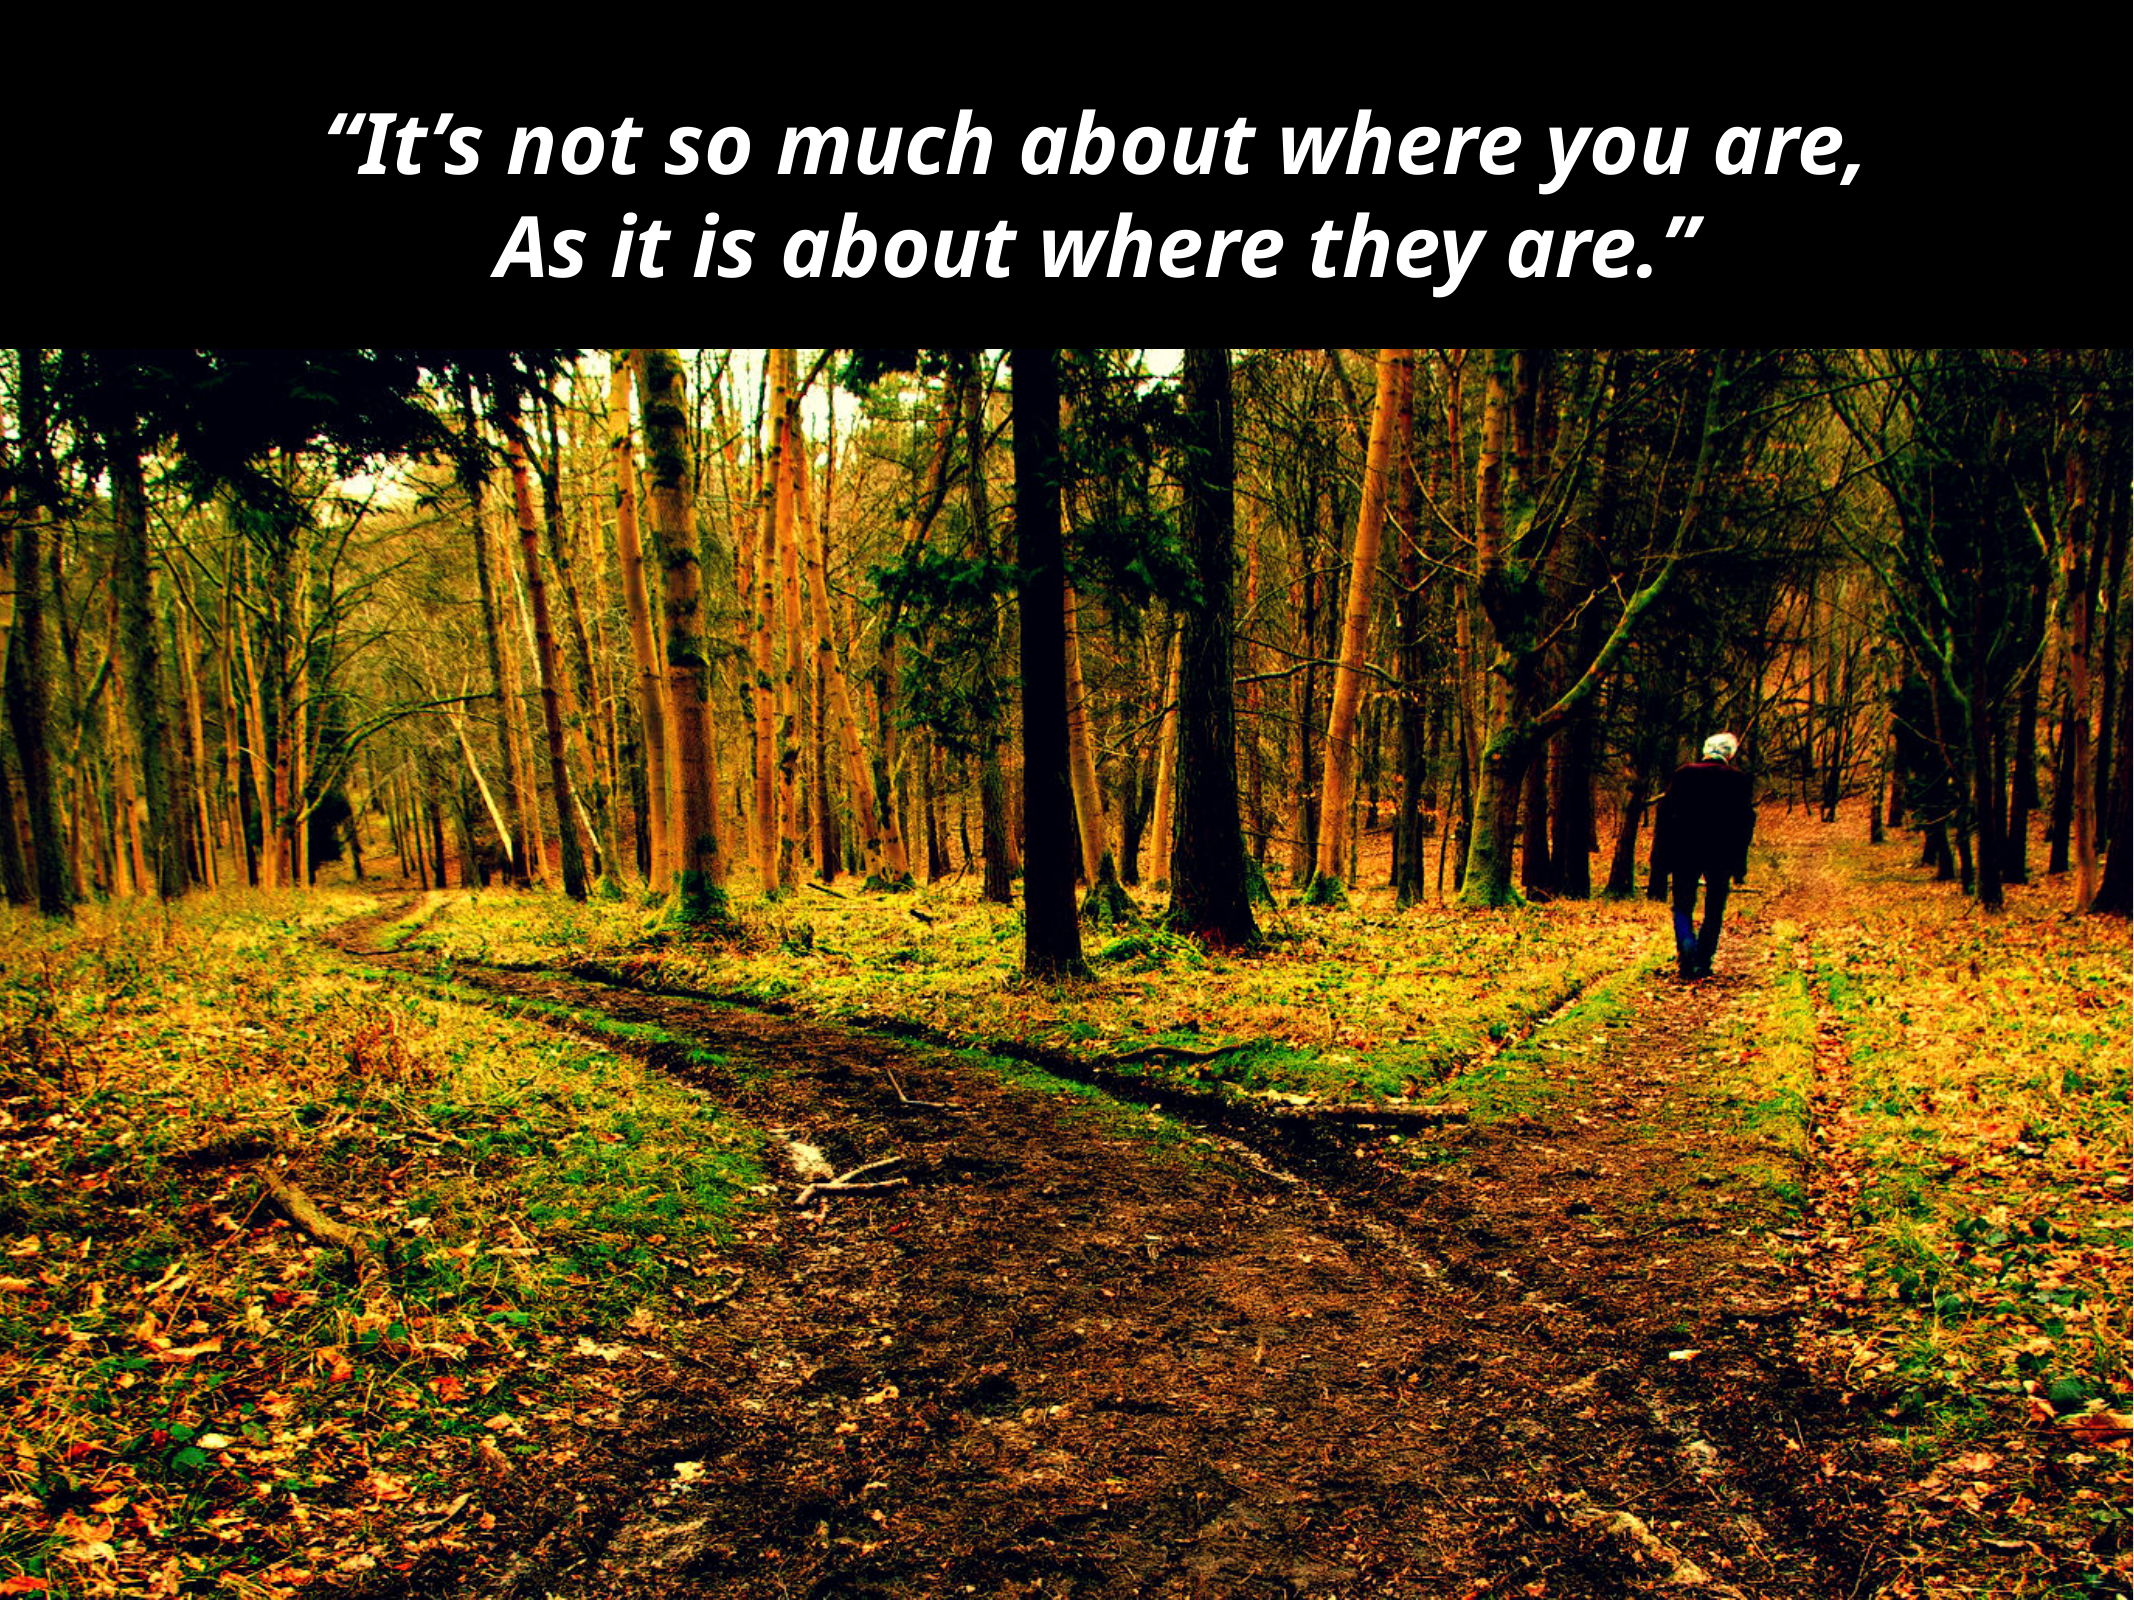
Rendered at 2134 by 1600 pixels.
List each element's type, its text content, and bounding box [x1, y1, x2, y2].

title “It’s not so much about where you are, As it is about where they are.” [57, 80, 2134, 303]
picture [0, 349, 2134, 1600]
